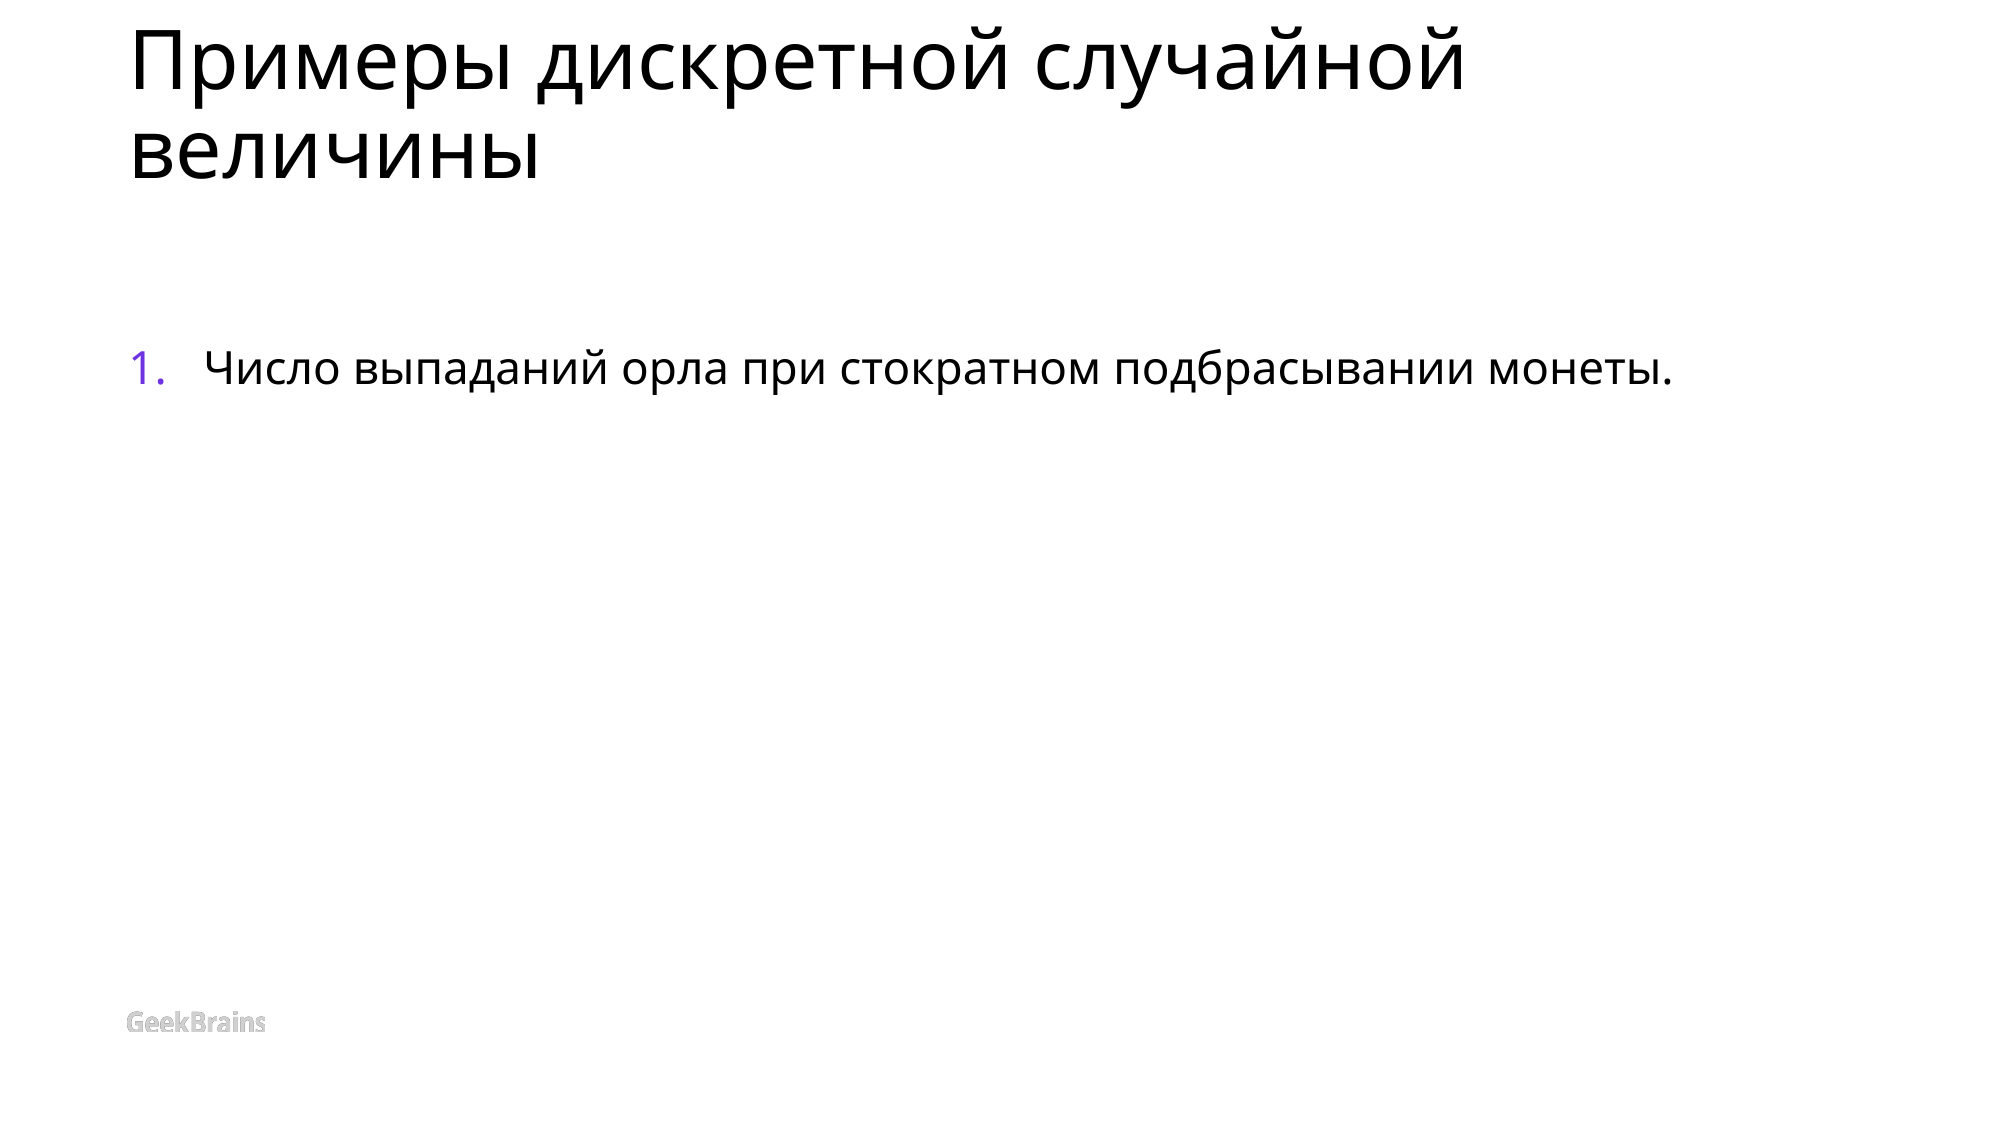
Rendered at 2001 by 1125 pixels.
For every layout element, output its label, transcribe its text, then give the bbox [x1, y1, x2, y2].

title Примеры дискретной случайной величины [113, 75, 1887, 205]
list Число выпаданий орла при стократном подбрасывании монеты. [113, 308, 1887, 808]
picture [127, 1011, 265, 1032]
